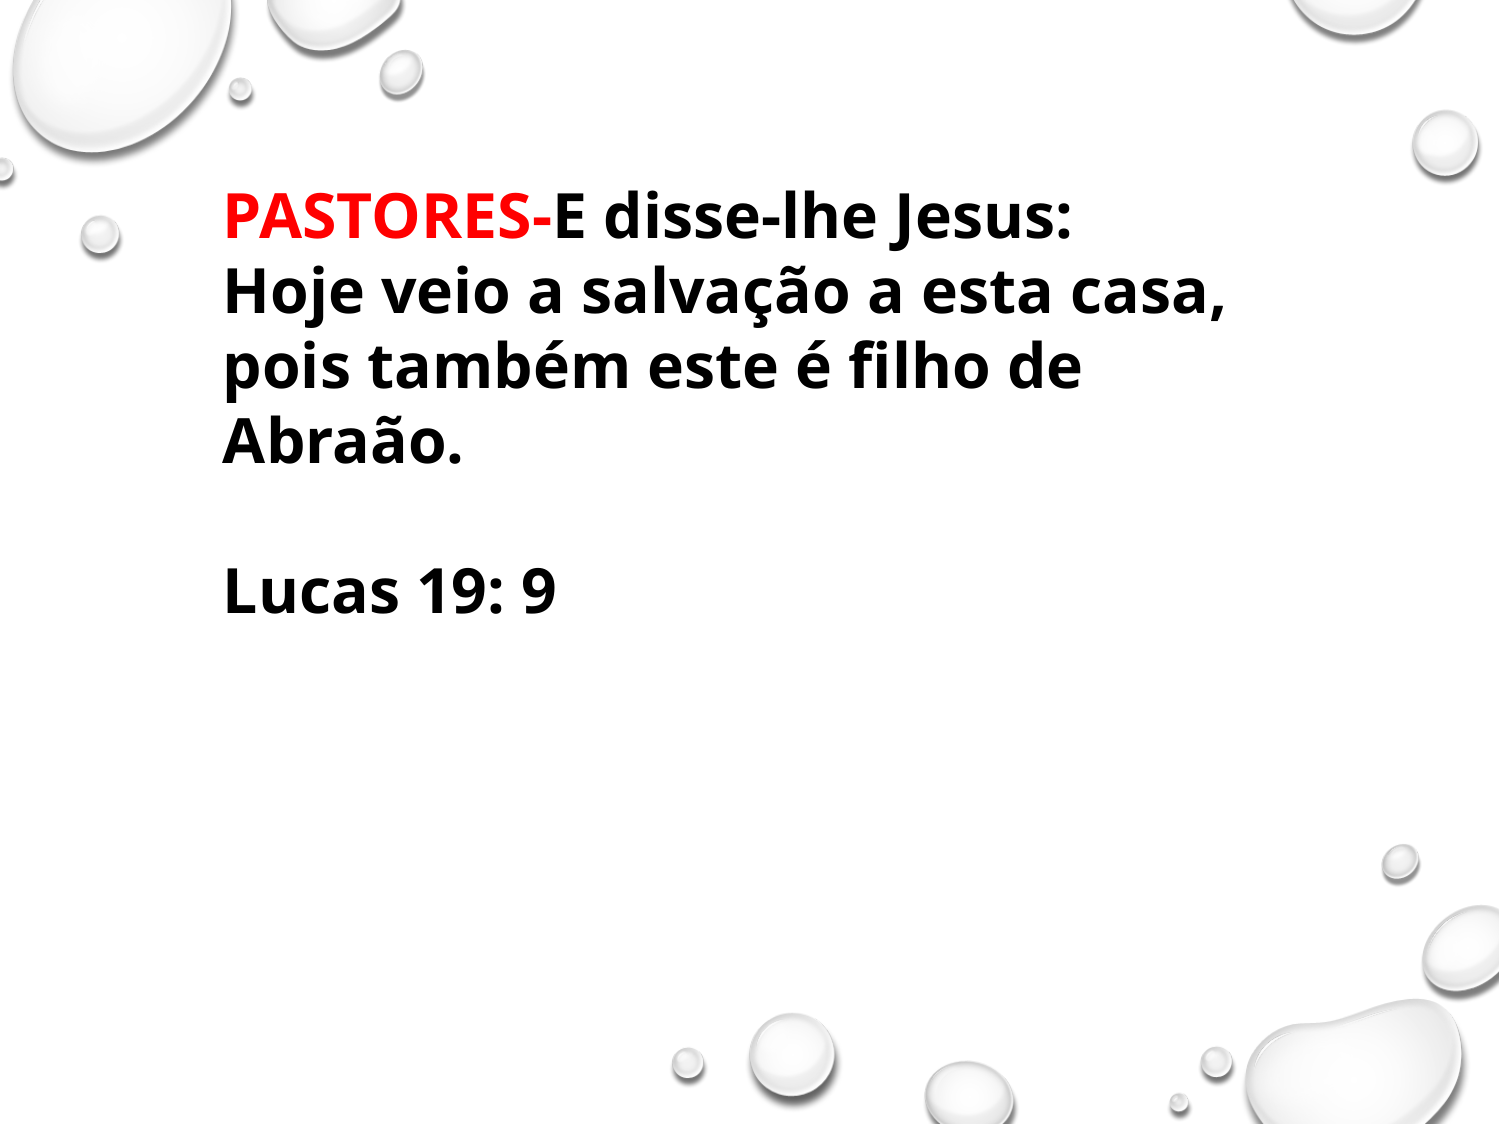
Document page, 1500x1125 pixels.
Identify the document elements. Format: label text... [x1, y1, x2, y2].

picture [0, 0, 1499, 1124]
text_box PASTORES-E disse-lhe Jesus: Hoje veio a salvação a esta casa, pois também este é filho de Abraão. Lucas 19: 9 [211, 170, 1241, 632]
